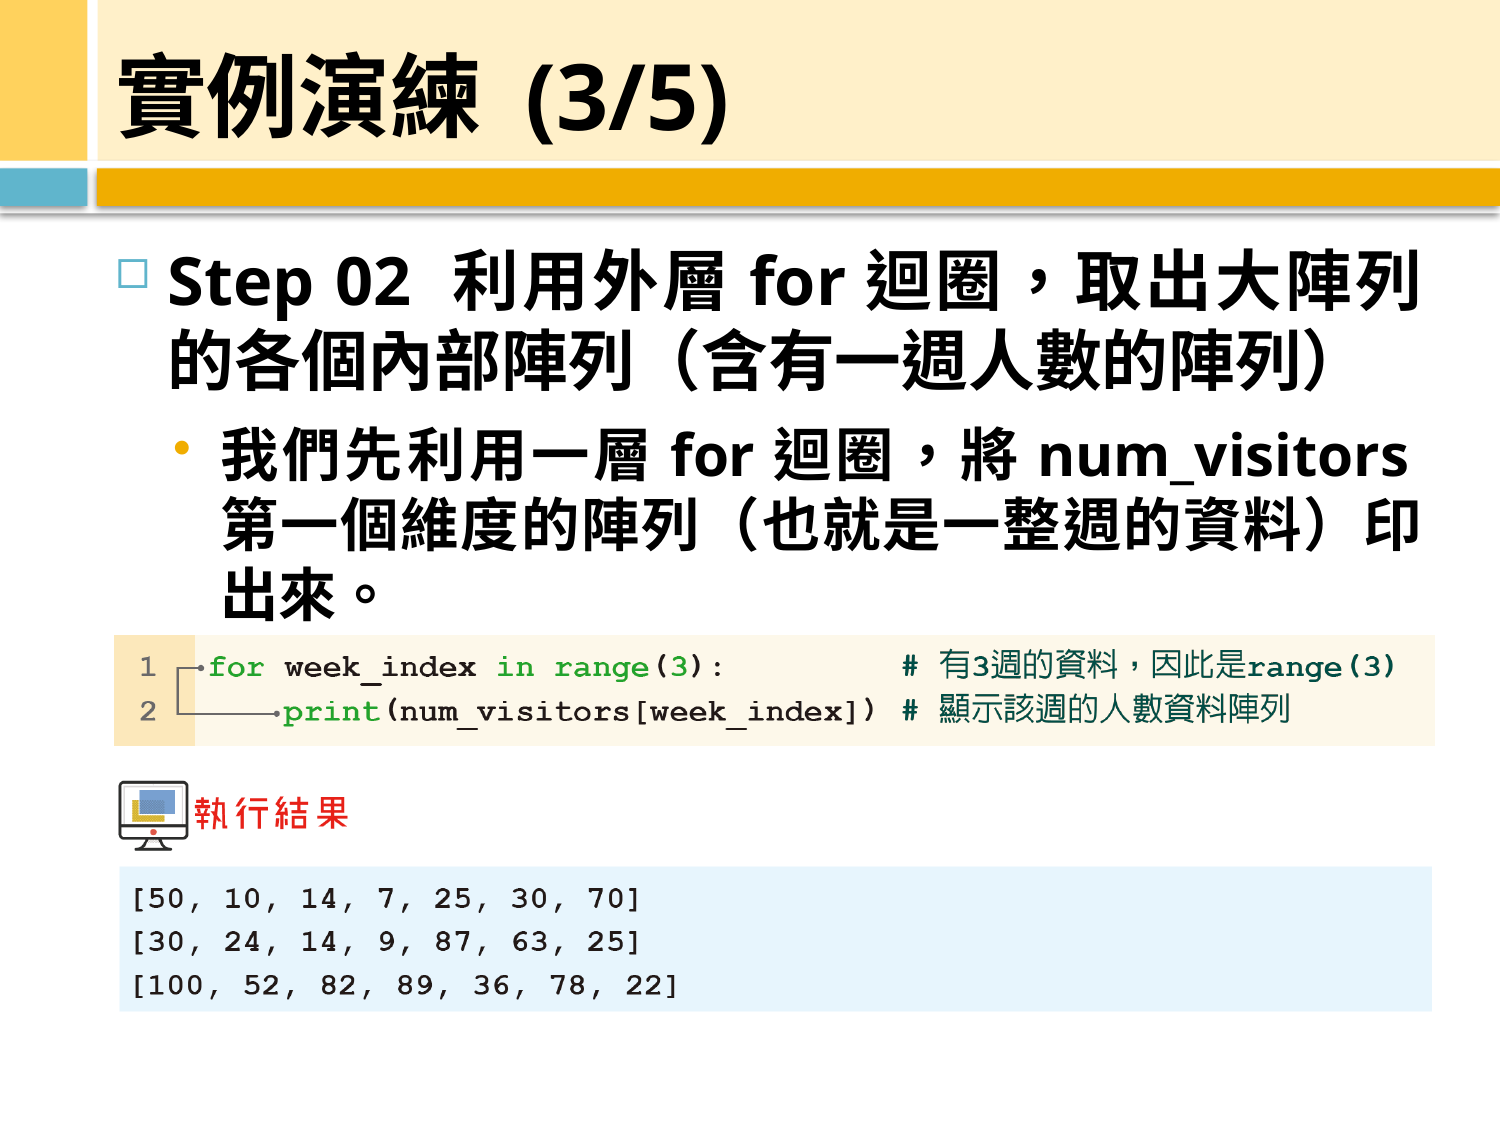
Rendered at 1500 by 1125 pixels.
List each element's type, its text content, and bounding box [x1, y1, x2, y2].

picture [105, 627, 1442, 1022]
list Step 02 利用外層for迴圈，取出大陣列的各個內部陣列（含有一週人數的陣列） 我們先利用一層for迴圈，將num_visitors第一個維度的陣列（也就是一整週的資料）印出來。 [100, 231, 1438, 635]
title 實例演練 (3/5) [100, 26, 1438, 161]
